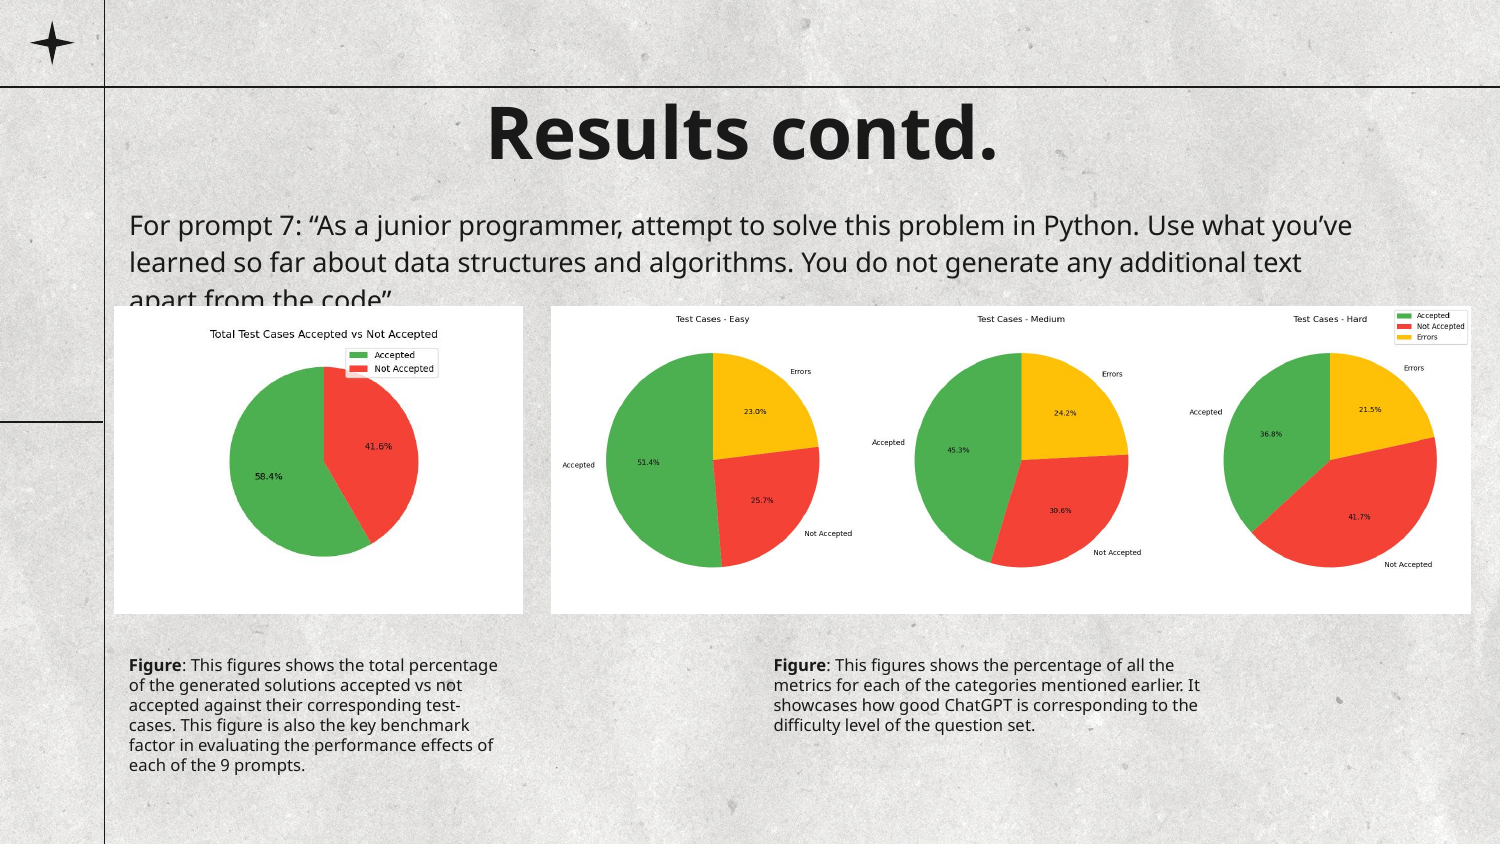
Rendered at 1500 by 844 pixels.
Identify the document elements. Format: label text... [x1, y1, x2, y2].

picture [0, 0, 104, 86]
picture [105, 88, 1500, 844]
text_box Figure: This figures shows the total percentage of the generated solutions accepted vs not accepted against their corresponding test-cases. This figure is also the key benchmark factor in evaluating the performance effects of each of the 9 prompts. [114, 639, 523, 843]
list For prompt 7: “As a junior programmer, attempt to solve this problem in Python. Use what you’ve learned so far about data structures and algorithms. You do not generate any additional text apart from the code” [114, 188, 1386, 254]
title Results contd. [118, 86, 1382, 188]
picture [0, 88, 104, 844]
picture [105, 0, 1500, 86]
text_box Figure: This figures shows the percentage of all the metrics for each of the categories mentioned earlier. It showcases how good ChatGPT is corresponding to the difficulty level of the question set. [758, 639, 1223, 803]
